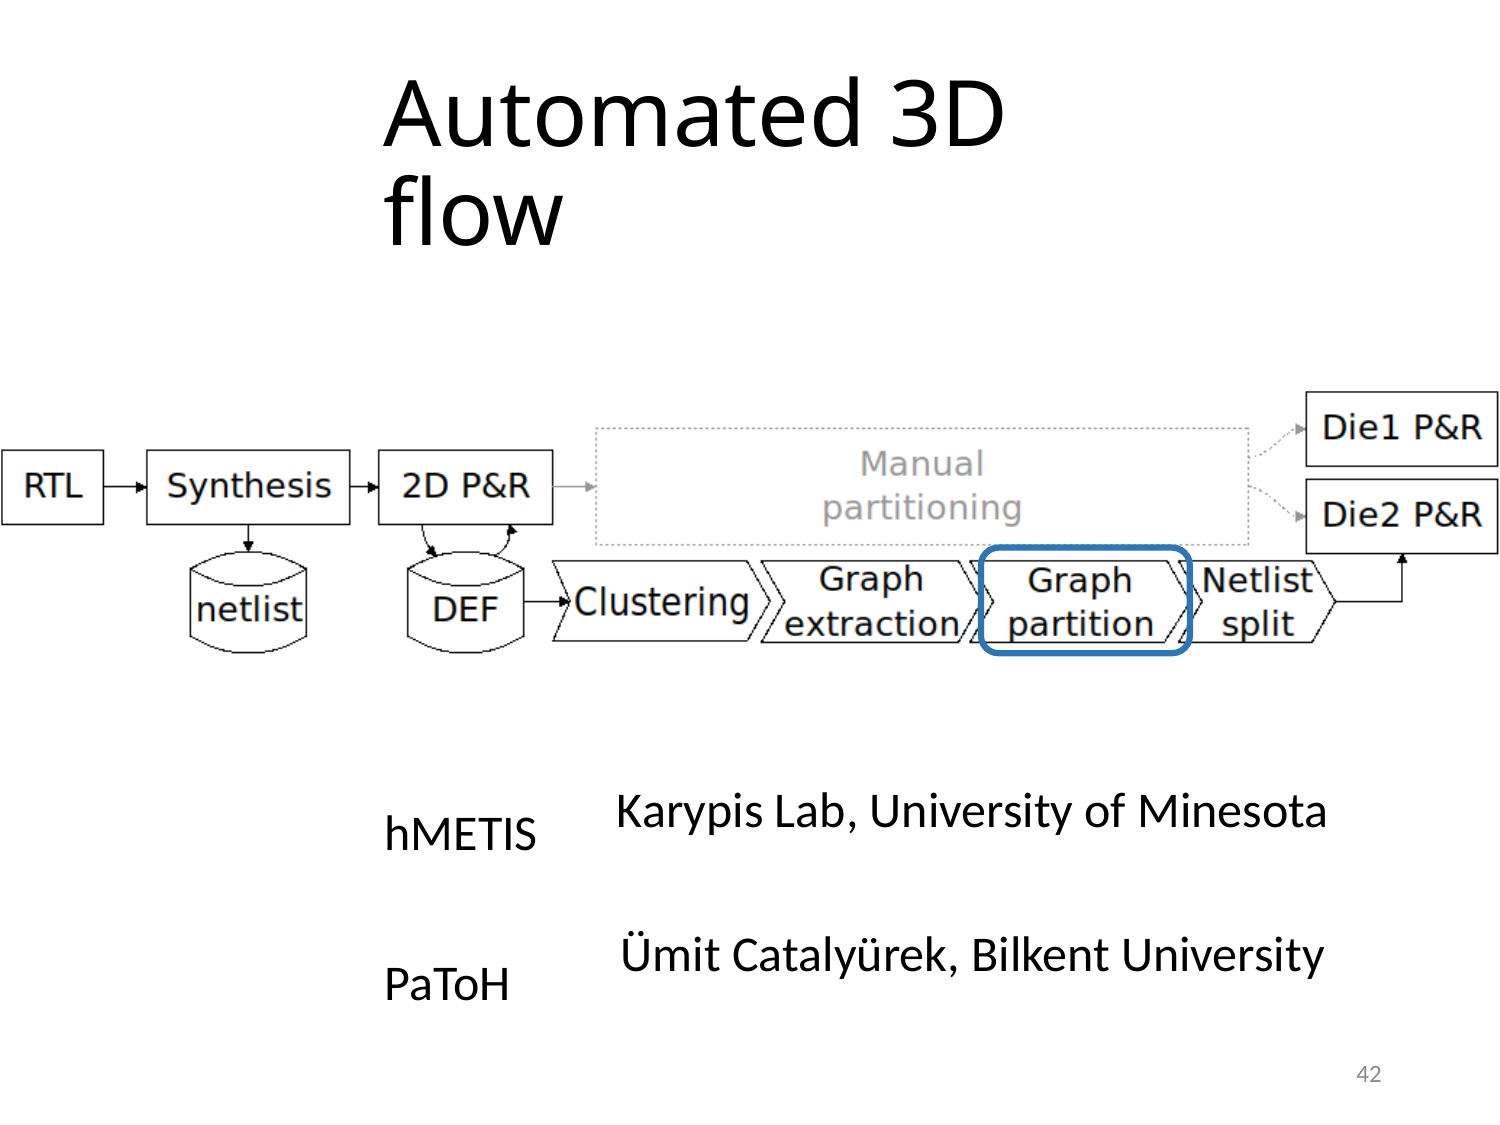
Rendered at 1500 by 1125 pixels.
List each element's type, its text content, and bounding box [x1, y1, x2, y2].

picture [0, 390, 1500, 655]
text_box hMETIS PaToH [369, 703, 553, 1018]
text_box Karypis Lab, University of Minesota [602, 769, 1345, 845]
title Automated 3D flow [368, 57, 1132, 275]
text_box Ümit Catalyürek, Bilkent University [606, 914, 1341, 990]
slide_number 42 [1059, 1042, 1397, 1103]
